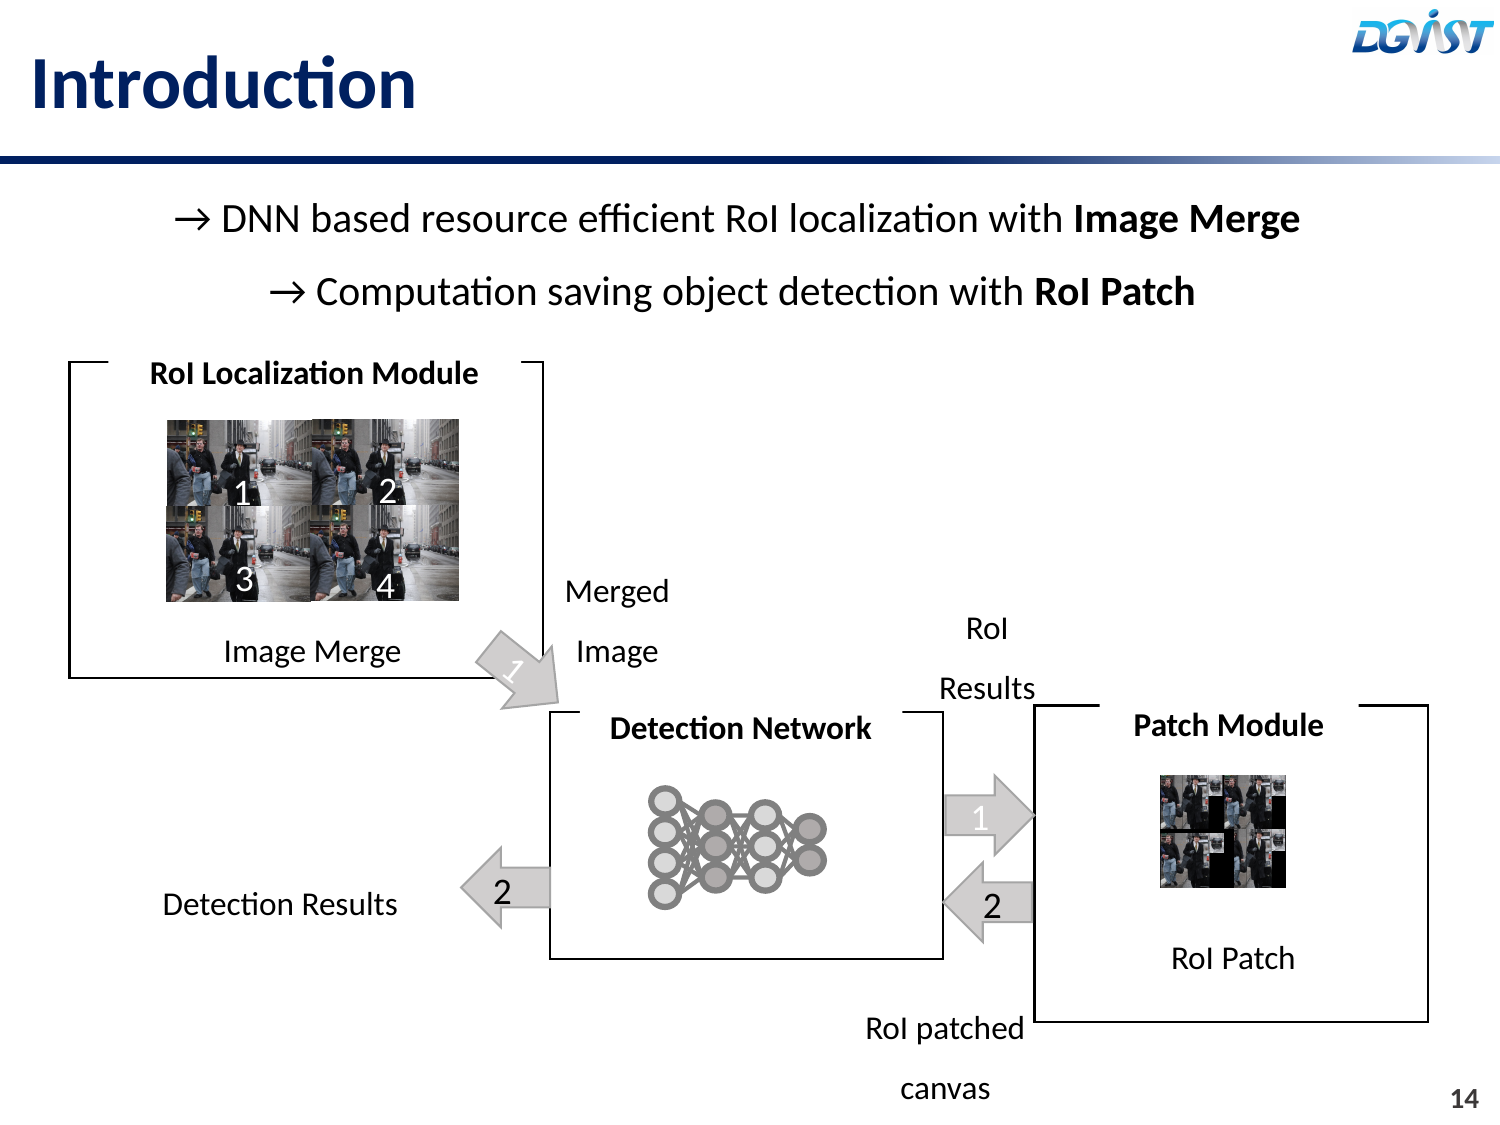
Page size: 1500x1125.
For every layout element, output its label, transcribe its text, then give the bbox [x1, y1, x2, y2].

text_box Merged Image [505, 542, 729, 677]
text_box Detection Results [122, 854, 439, 930]
text_box Patch Module [1099, 675, 1360, 751]
text_box [973, 934, 984, 945]
text_box Image Merge [197, 604, 428, 677]
picture [1352, 7, 1494, 55]
text_box 1 [944, 772, 1036, 858]
text_box RoI Results [905, 578, 1070, 714]
text_box Introduction [15, 19, 1440, 139]
text_box 14 [1430, 1072, 1494, 1118]
text_box [1033, 704, 1429, 1023]
text_box RoI Localization Module [107, 323, 522, 400]
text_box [1160, 775, 1286, 888]
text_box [650, 788, 824, 908]
text_box [68, 361, 544, 679]
text_box → Computation saving object detection with RoI Patch [117, 256, 1348, 322]
text_box Detection Network [579, 677, 904, 754]
text_box [492, 920, 502, 930]
picture [166, 419, 459, 605]
text_box [0, 155, 1500, 165]
text_box 2 [942, 873, 1042, 934]
text_box RoI Patch [1111, 908, 1356, 984]
text_box 2 [452, 859, 552, 920]
text_box [970, 860, 984, 873]
text_box RoI patched canvas [833, 979, 1057, 1114]
text_box 1 [474, 629, 560, 710]
text_box → DNN based resource efficient RoI localization with Image Merge [122, 183, 1353, 248]
text_box [488, 845, 502, 859]
text_box [549, 711, 944, 960]
